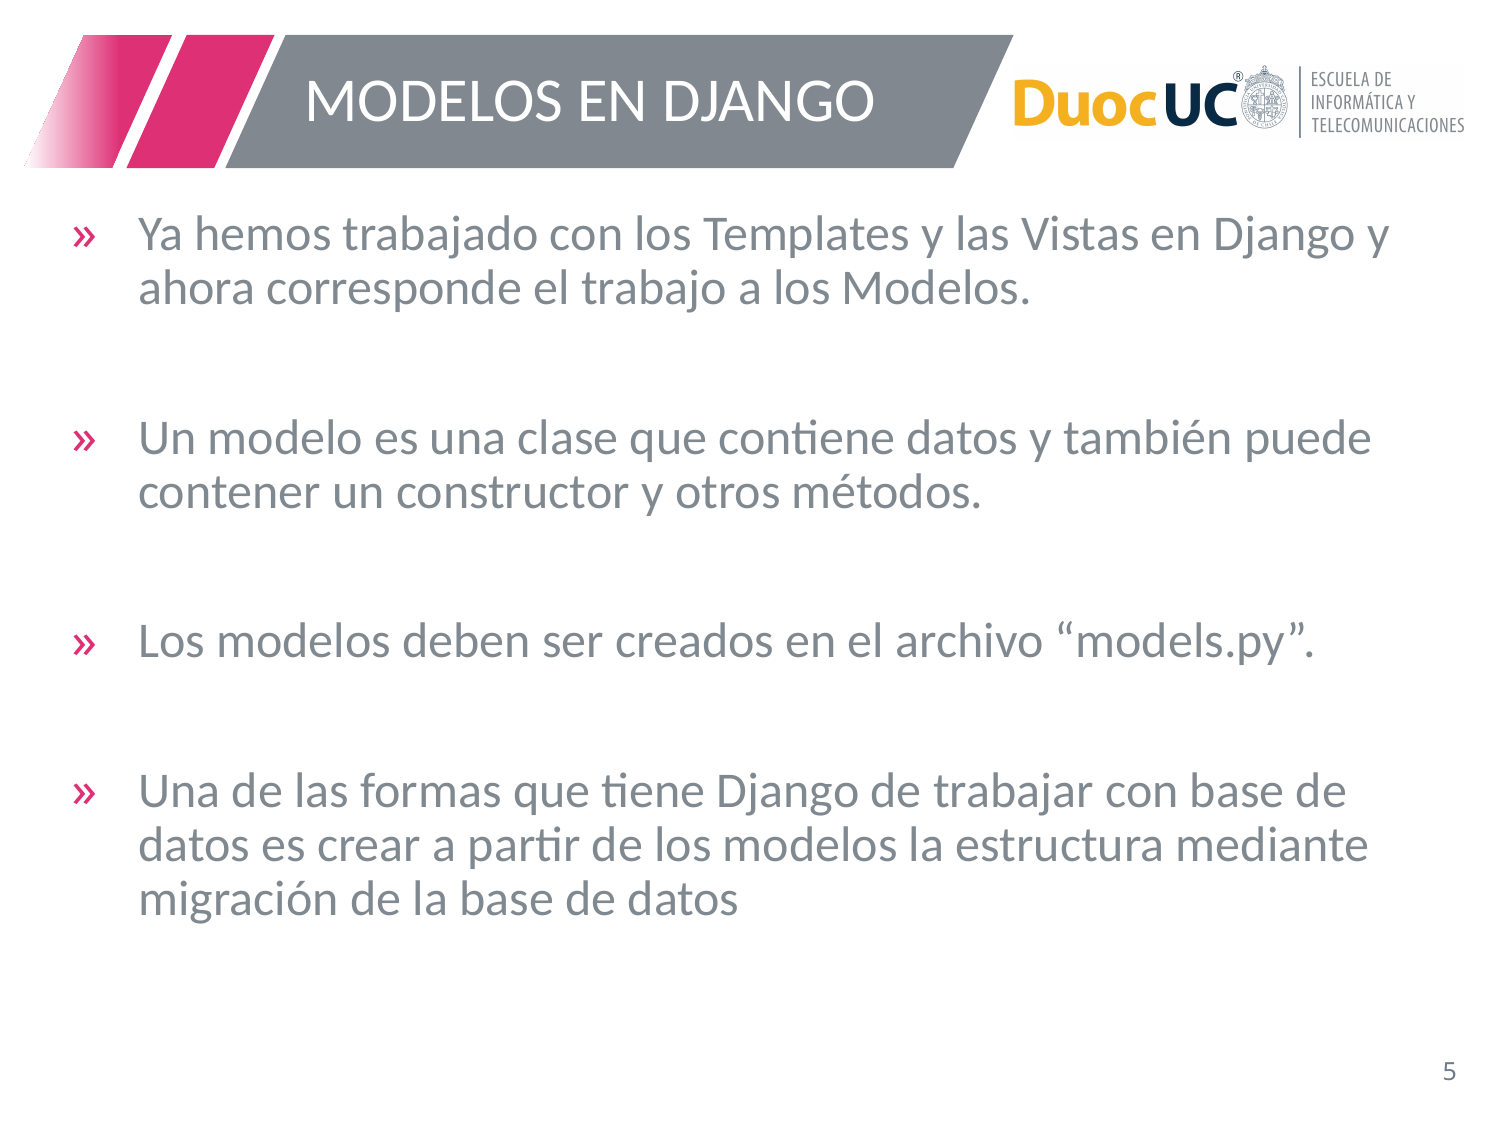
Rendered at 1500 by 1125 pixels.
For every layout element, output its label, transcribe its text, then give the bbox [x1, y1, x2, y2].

title MODELOS EN DJANGO [289, 34, 993, 169]
list Ya hemos trabajado con los Templates y las Vistas en Django y ahora corresponde el trabajo a los Modelos. Un modelo es una clase que contiene datos y también puede contener un constructor y otros métodos. Los modelos deben ser creados en el archivo “models.py”. Una de las formas que tiene Django de trabajar con base de datos es crear a partir de los modelos la estructura mediante migración de la base de datos [48, 199, 1452, 1043]
picture [1013, 63, 1465, 140]
